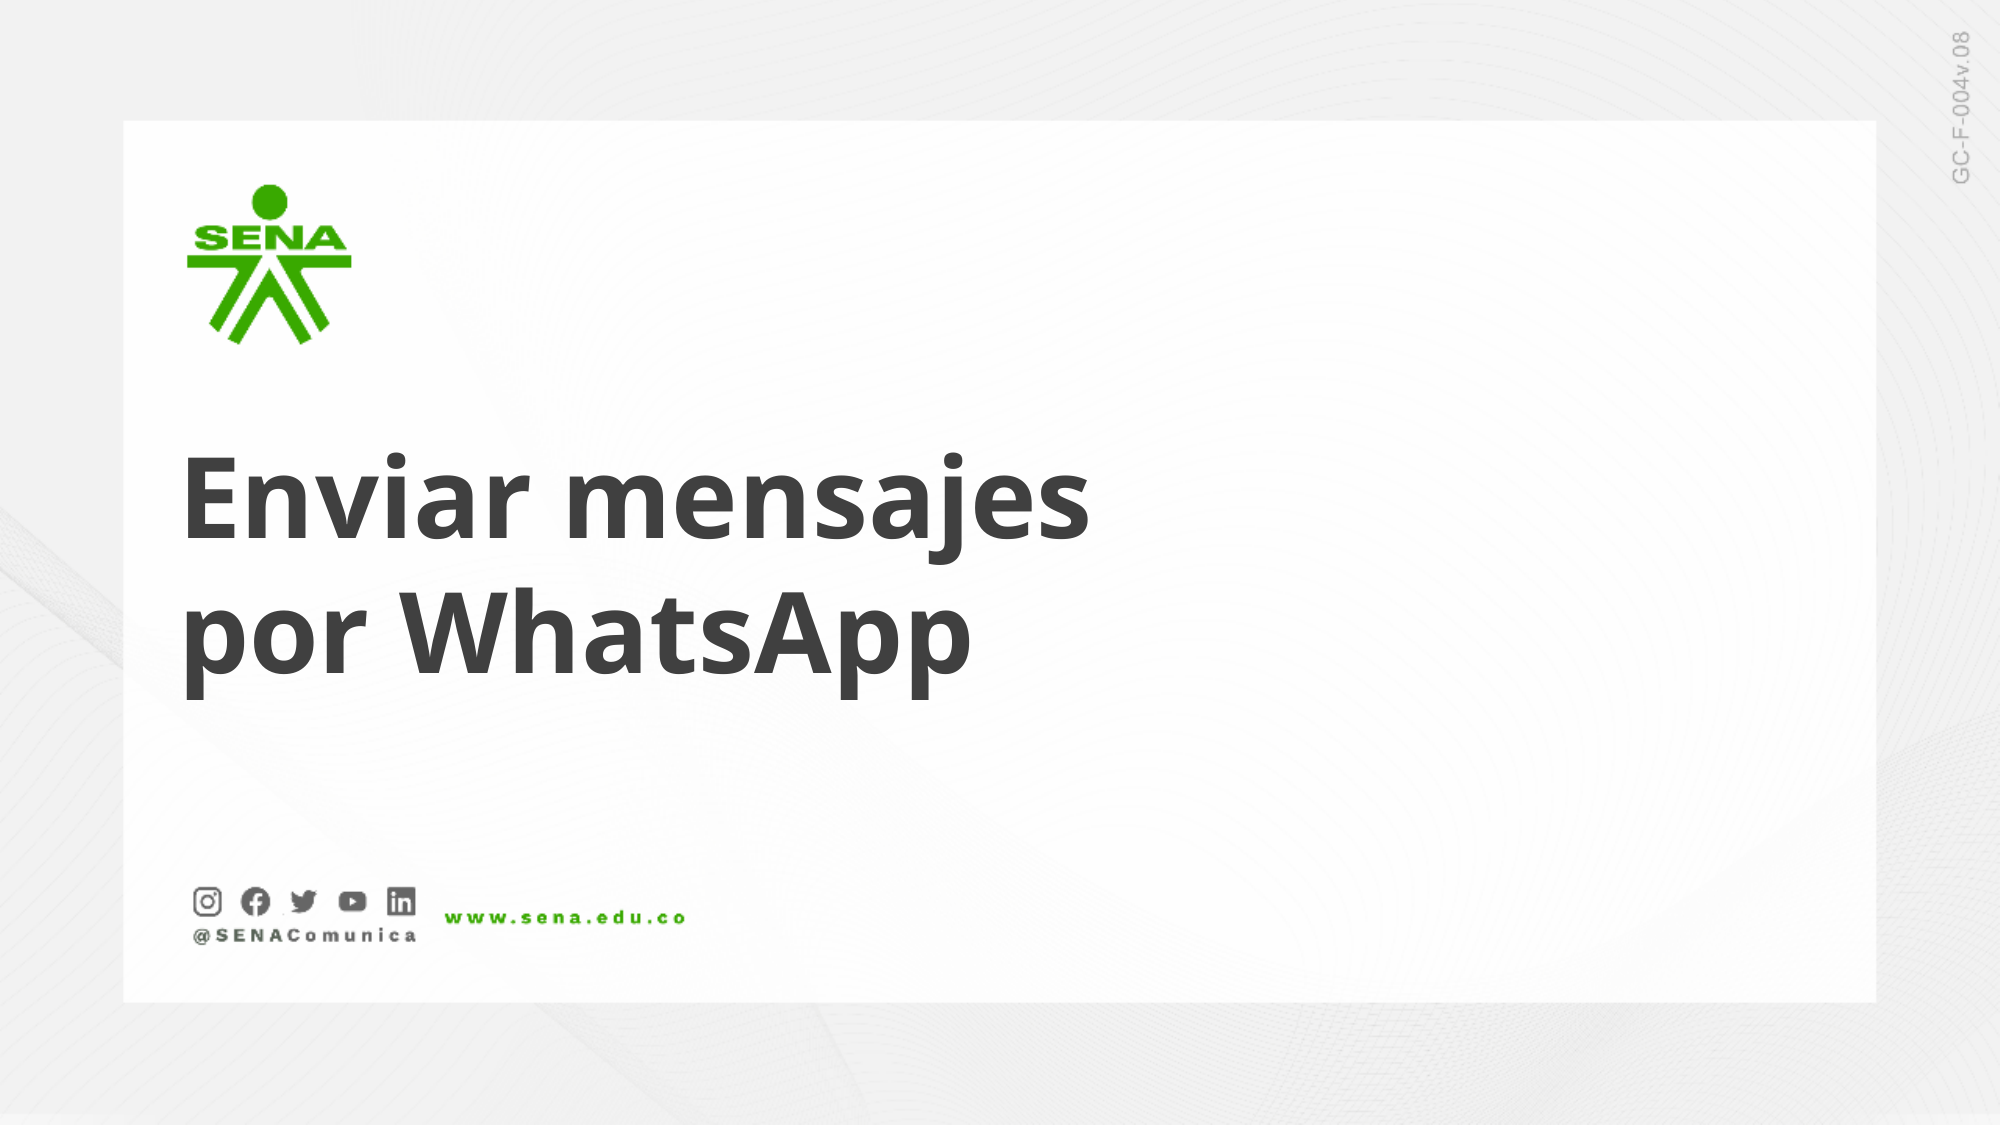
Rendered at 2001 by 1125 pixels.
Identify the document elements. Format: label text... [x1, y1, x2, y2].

text_box Enviar mensajes por WhatsApp [163, 418, 1222, 704]
picture [0, 0, 2000, 1125]
